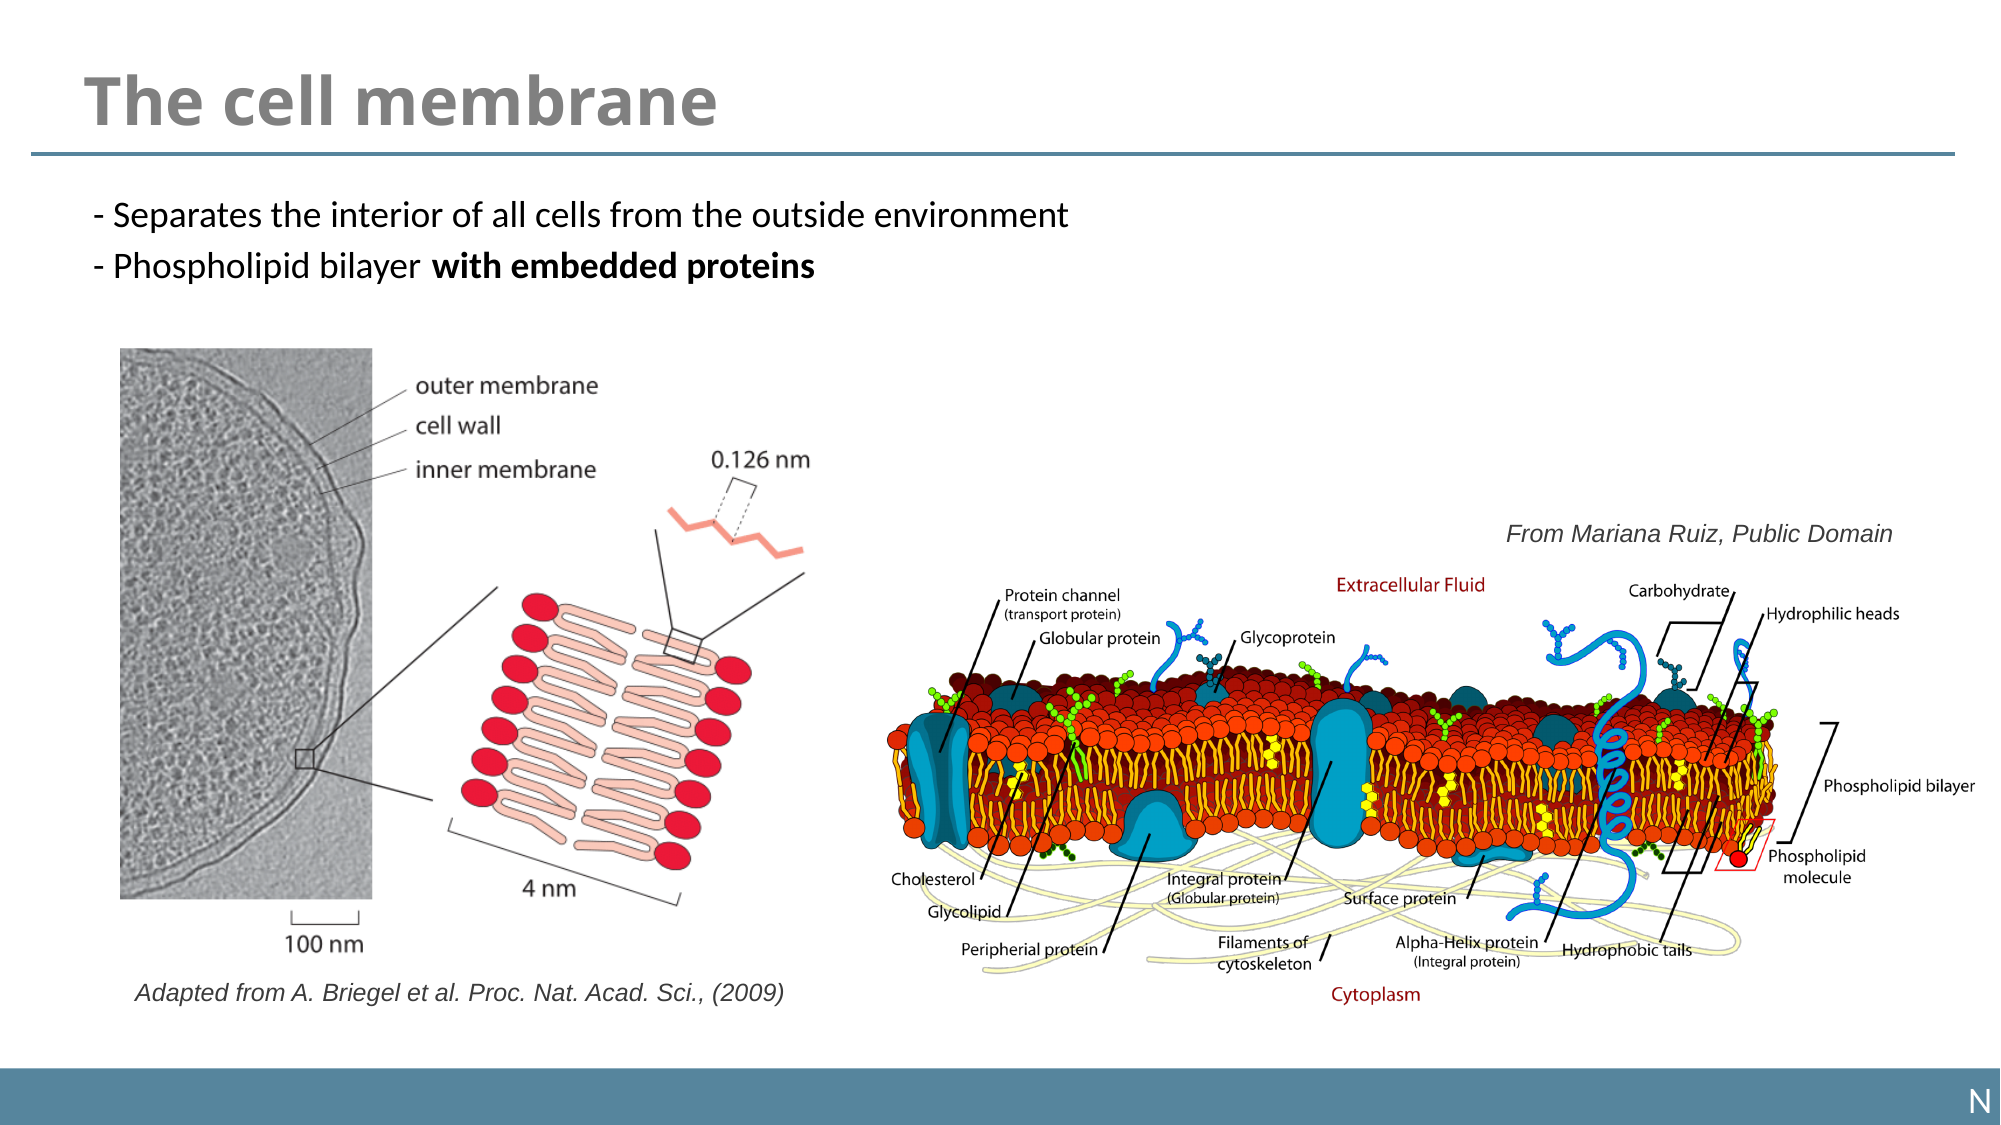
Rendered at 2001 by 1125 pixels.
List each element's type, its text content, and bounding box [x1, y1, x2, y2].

text_box - Phospholipid bilayer [78, 238, 417, 295]
text_box The cell membrane [68, 51, 1956, 146]
picture [120, 346, 815, 959]
text_box N [0, 1067, 2000, 1125]
text_box - Separates the interior of all cells from the outside environment [78, 187, 1267, 243]
text_box Adapted from A. Briegel et al. Proc. Nat. Acad. Sci., (2009) [120, 969, 877, 1015]
text_box From Mariana Ruiz, Public Domain [1491, 509, 1916, 555]
picture [877, 562, 1987, 1019]
text_box with embedded proteins [417, 238, 837, 295]
